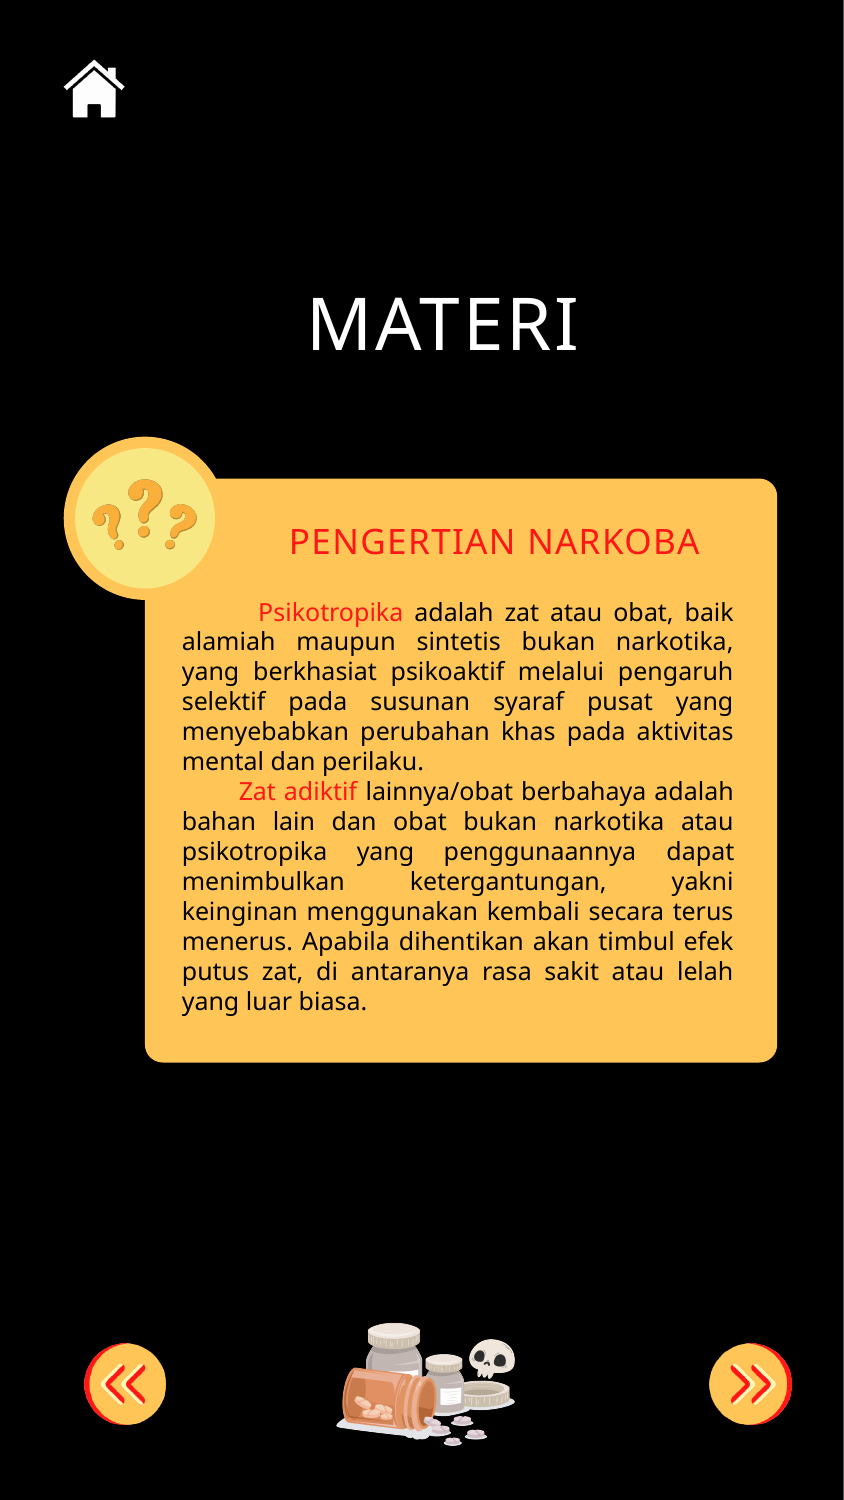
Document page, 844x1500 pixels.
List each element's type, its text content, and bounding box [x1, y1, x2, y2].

picture [329, 1322, 515, 1446]
picture [709, 1343, 792, 1425]
text_box MATERI [0, 263, 844, 366]
picture [54, 49, 135, 130]
picture [92, 478, 198, 550]
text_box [74, 447, 216, 589]
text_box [63, 436, 227, 601]
picture [84, 1343, 166, 1425]
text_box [144, 478, 778, 1063]
